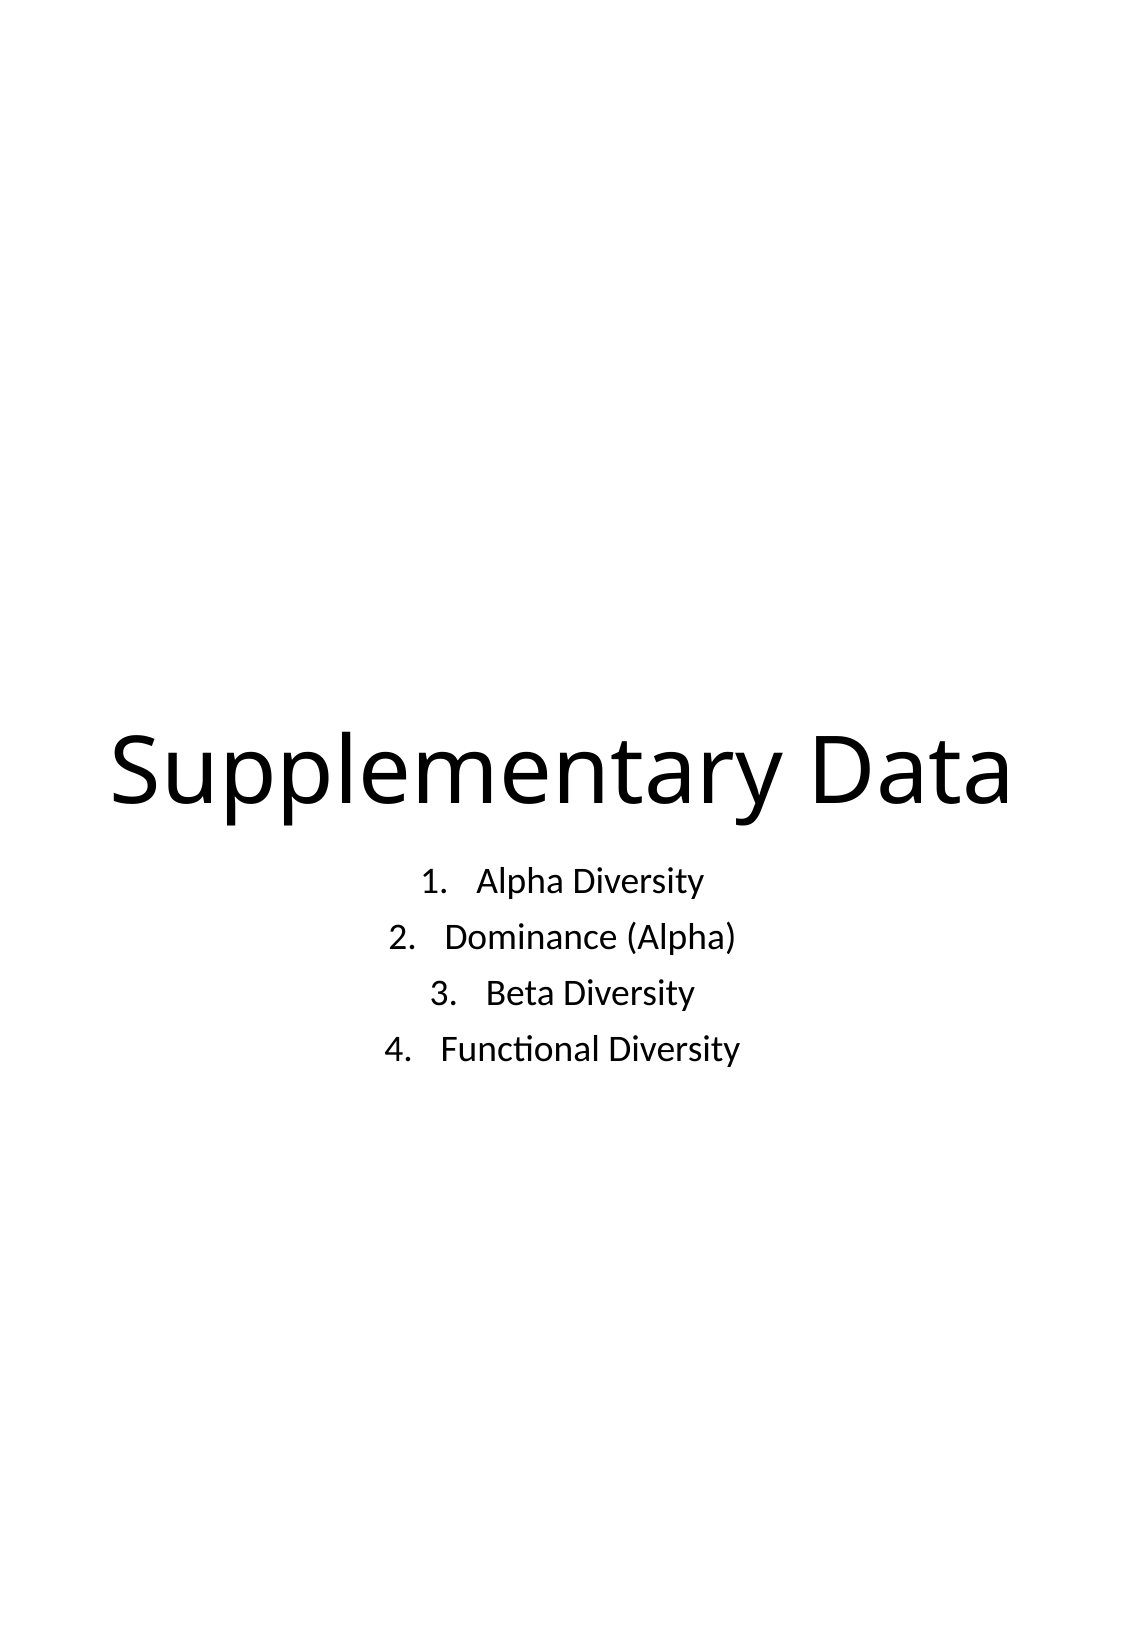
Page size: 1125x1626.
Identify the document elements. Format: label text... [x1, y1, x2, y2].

title Supplementary Data [84, 265, 1041, 832]
subtitle Alpha Diversity Dominance (Alpha) Beta Diversity Functional Diversity [140, 853, 985, 1246]
